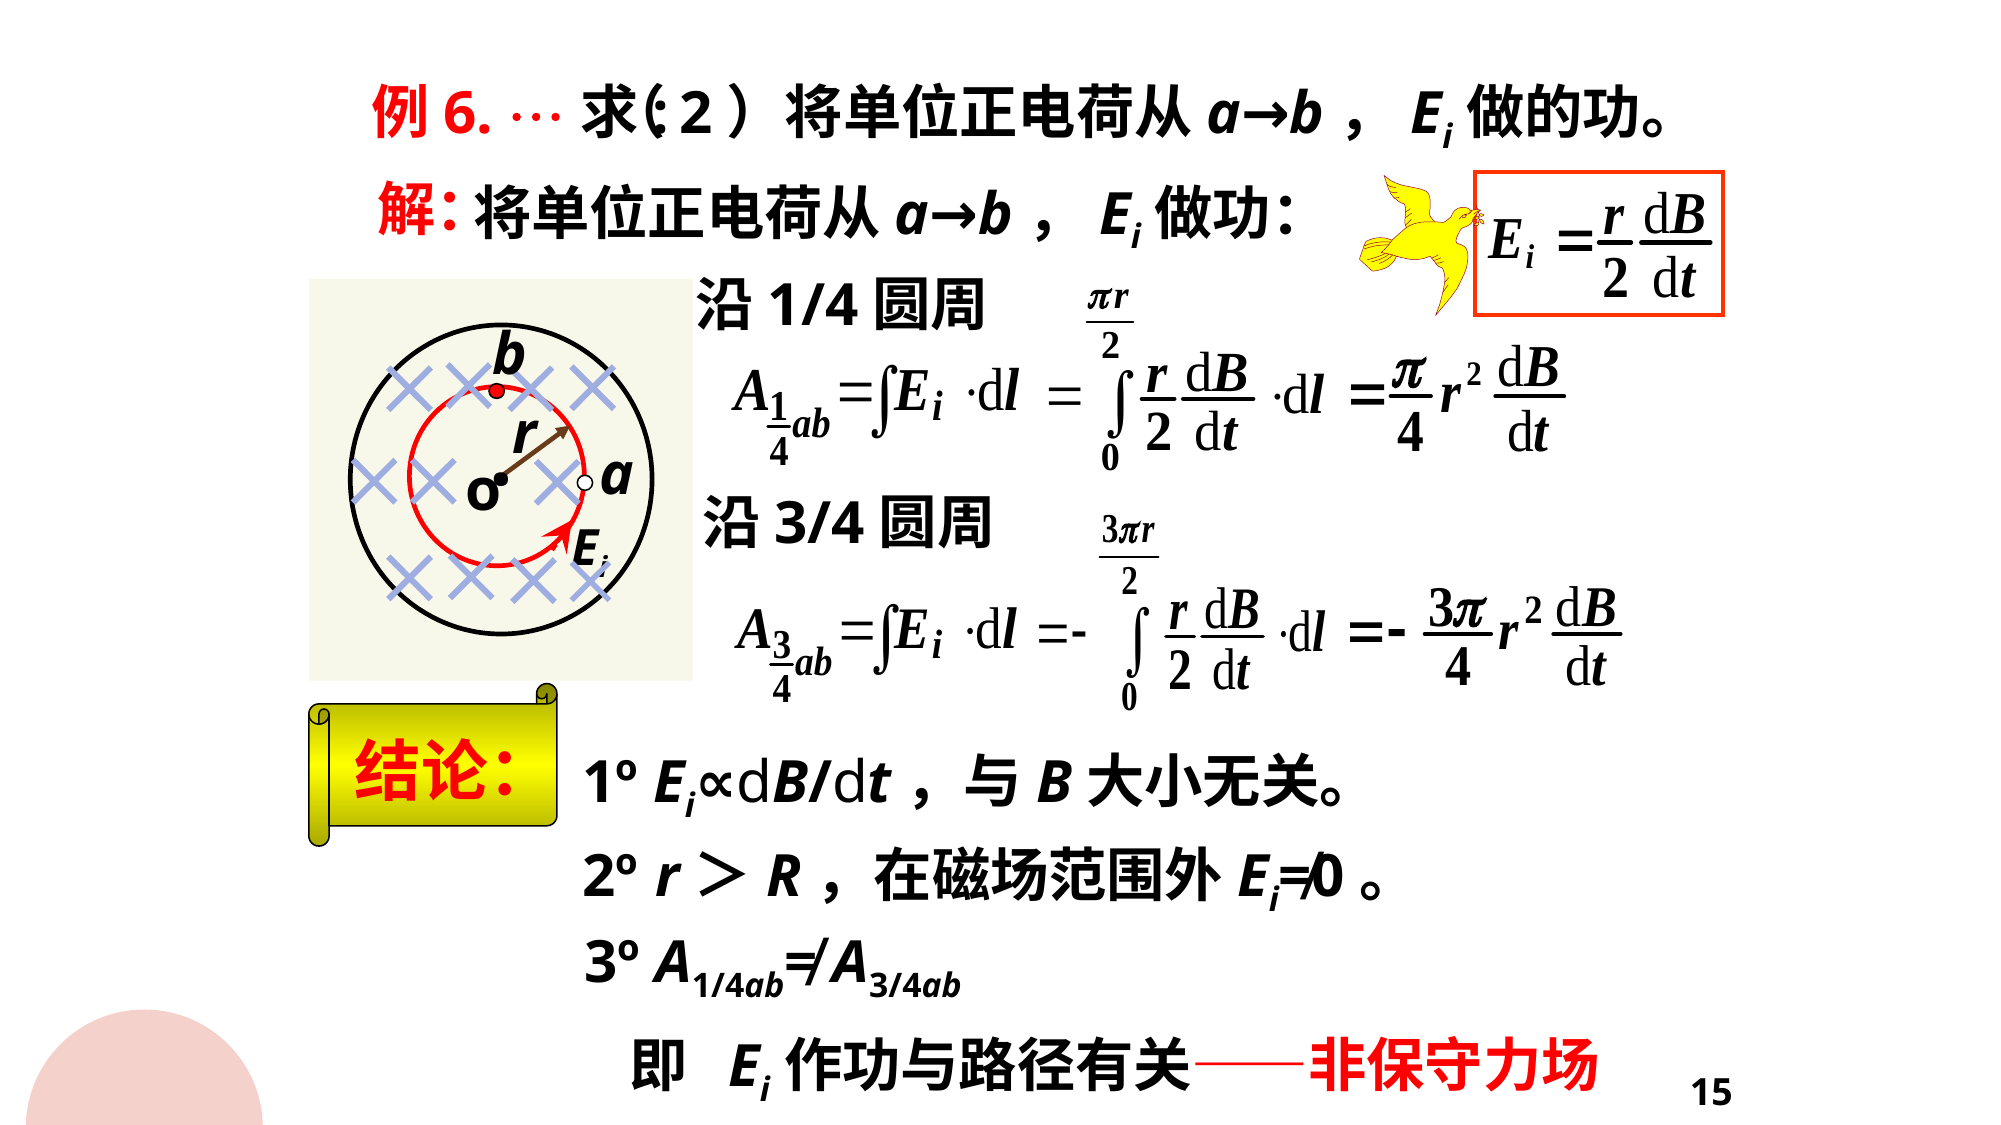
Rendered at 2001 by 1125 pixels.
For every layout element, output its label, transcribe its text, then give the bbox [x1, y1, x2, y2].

text_box （2）将单位正电荷从a→b，Ei做的功。 [592, 67, 1697, 163]
text_box 3º A1/4ab≠ A3/4ab [569, 916, 1176, 1012]
text_box 例6. 求: [356, 67, 1307, 153]
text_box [1040, 271, 1331, 476]
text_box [727, 347, 1036, 472]
text_box 将单位正电荷从a→b，Ei做功： [458, 168, 1567, 263]
text_box 15 [1675, 1060, 1749, 1121]
text_box 2º r＞R，在磁场范围外Ei≠0。 [567, 822, 1573, 926]
text_box 解： [362, 165, 717, 250]
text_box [1338, 327, 1575, 467]
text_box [730, 587, 1031, 708]
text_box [308, 683, 628, 847]
text_box 即 Ei作功与路径有关——非保守力场 [615, 1020, 1703, 1116]
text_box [1031, 504, 1331, 717]
text_box 1º Ei∝dB/dt，与B大小无关。 [628, 737, 1550, 822]
text_box 沿1/4圆周 [680, 259, 1178, 345]
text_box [1342, 575, 1626, 693]
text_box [338, 308, 664, 635]
text_box 沿3/4圆周 [687, 477, 1130, 563]
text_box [1358, 174, 1721, 316]
text_box [308, 278, 693, 681]
